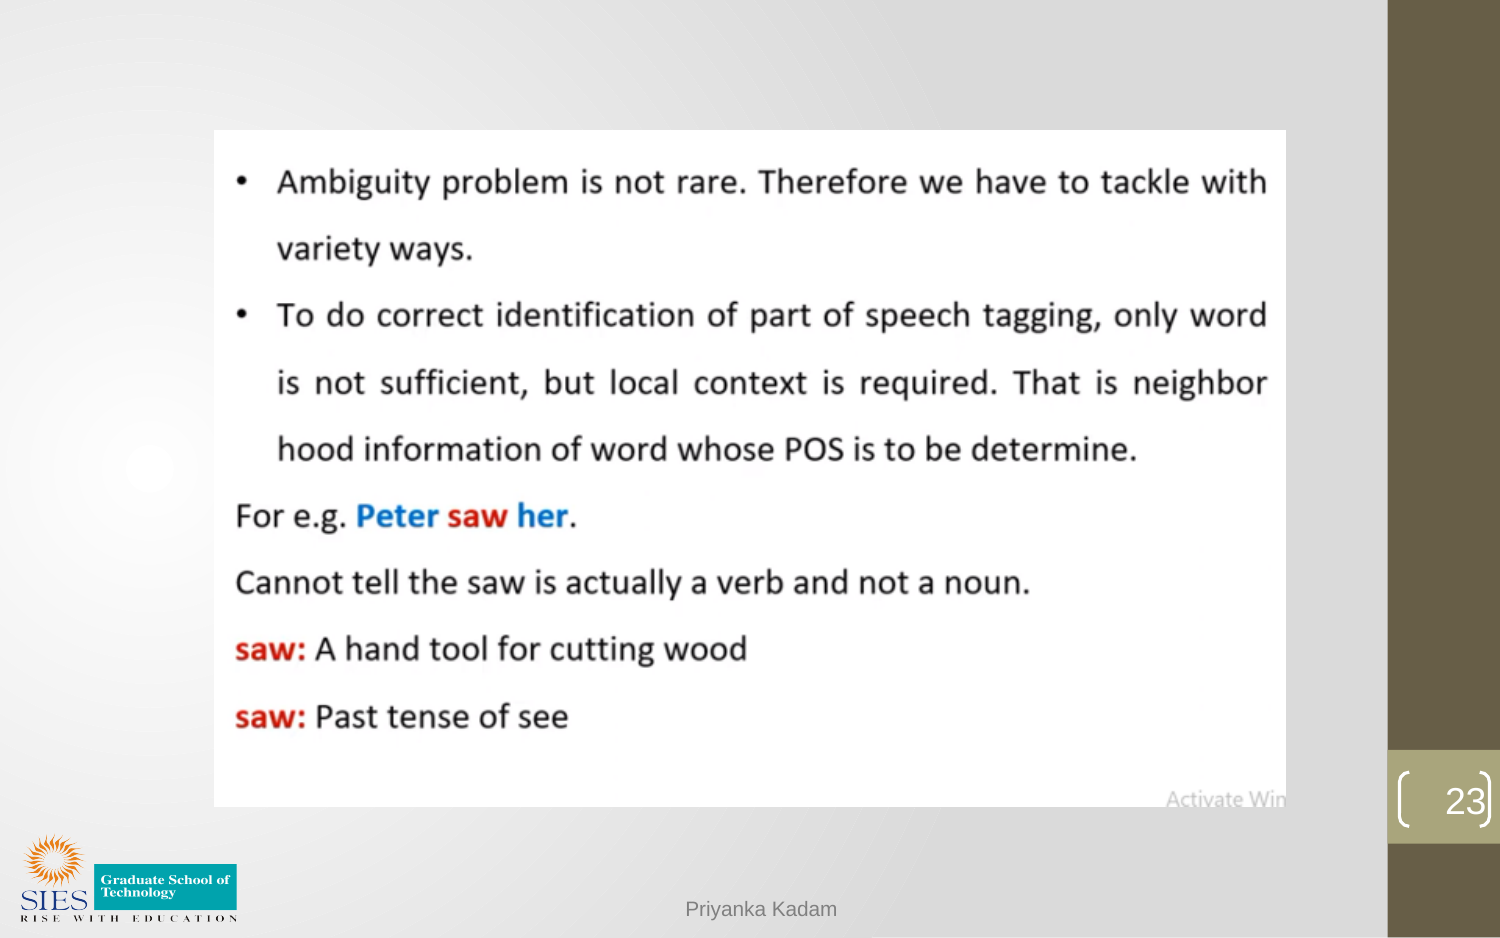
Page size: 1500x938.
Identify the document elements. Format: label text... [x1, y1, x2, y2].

slide_number 23 [1397, 770, 1492, 828]
picture [20, 832, 237, 922]
picture [213, 129, 1287, 808]
